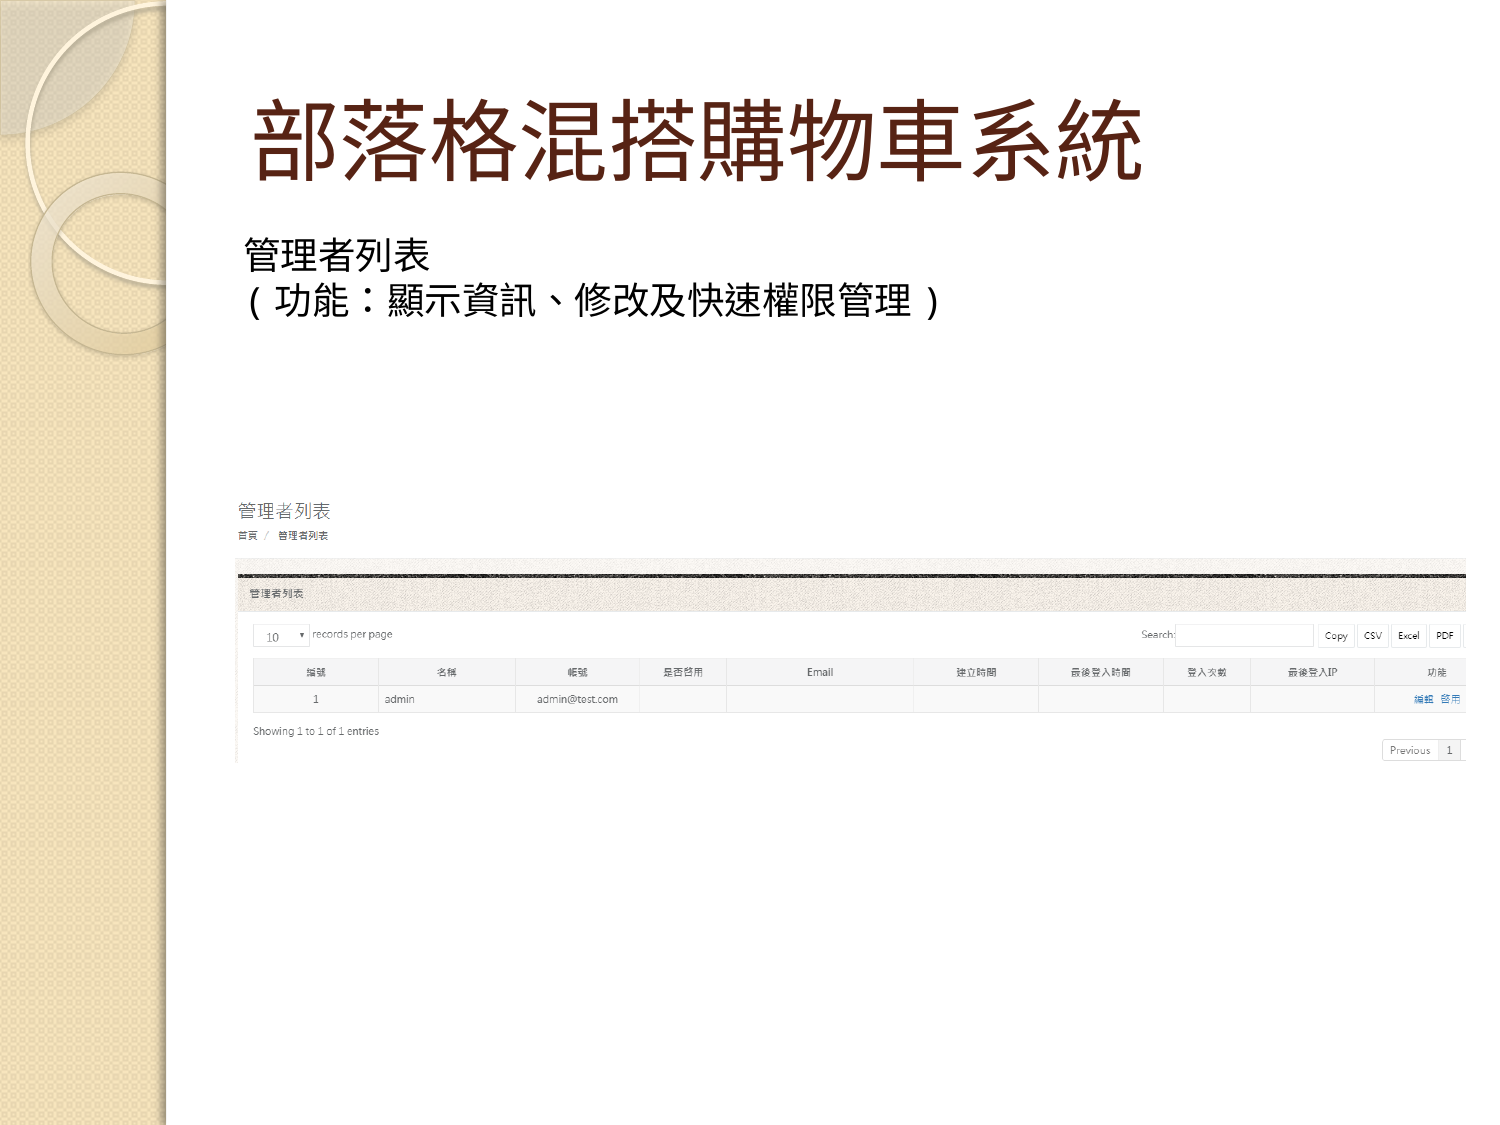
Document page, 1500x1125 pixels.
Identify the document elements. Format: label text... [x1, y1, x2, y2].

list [235, 499, 1466, 764]
text_box 管理者列表 (功能：顯示資訊、修改及快速權限管理) [228, 224, 959, 329]
title 部落格混搭購物車系統 [235, 45, 1466, 233]
